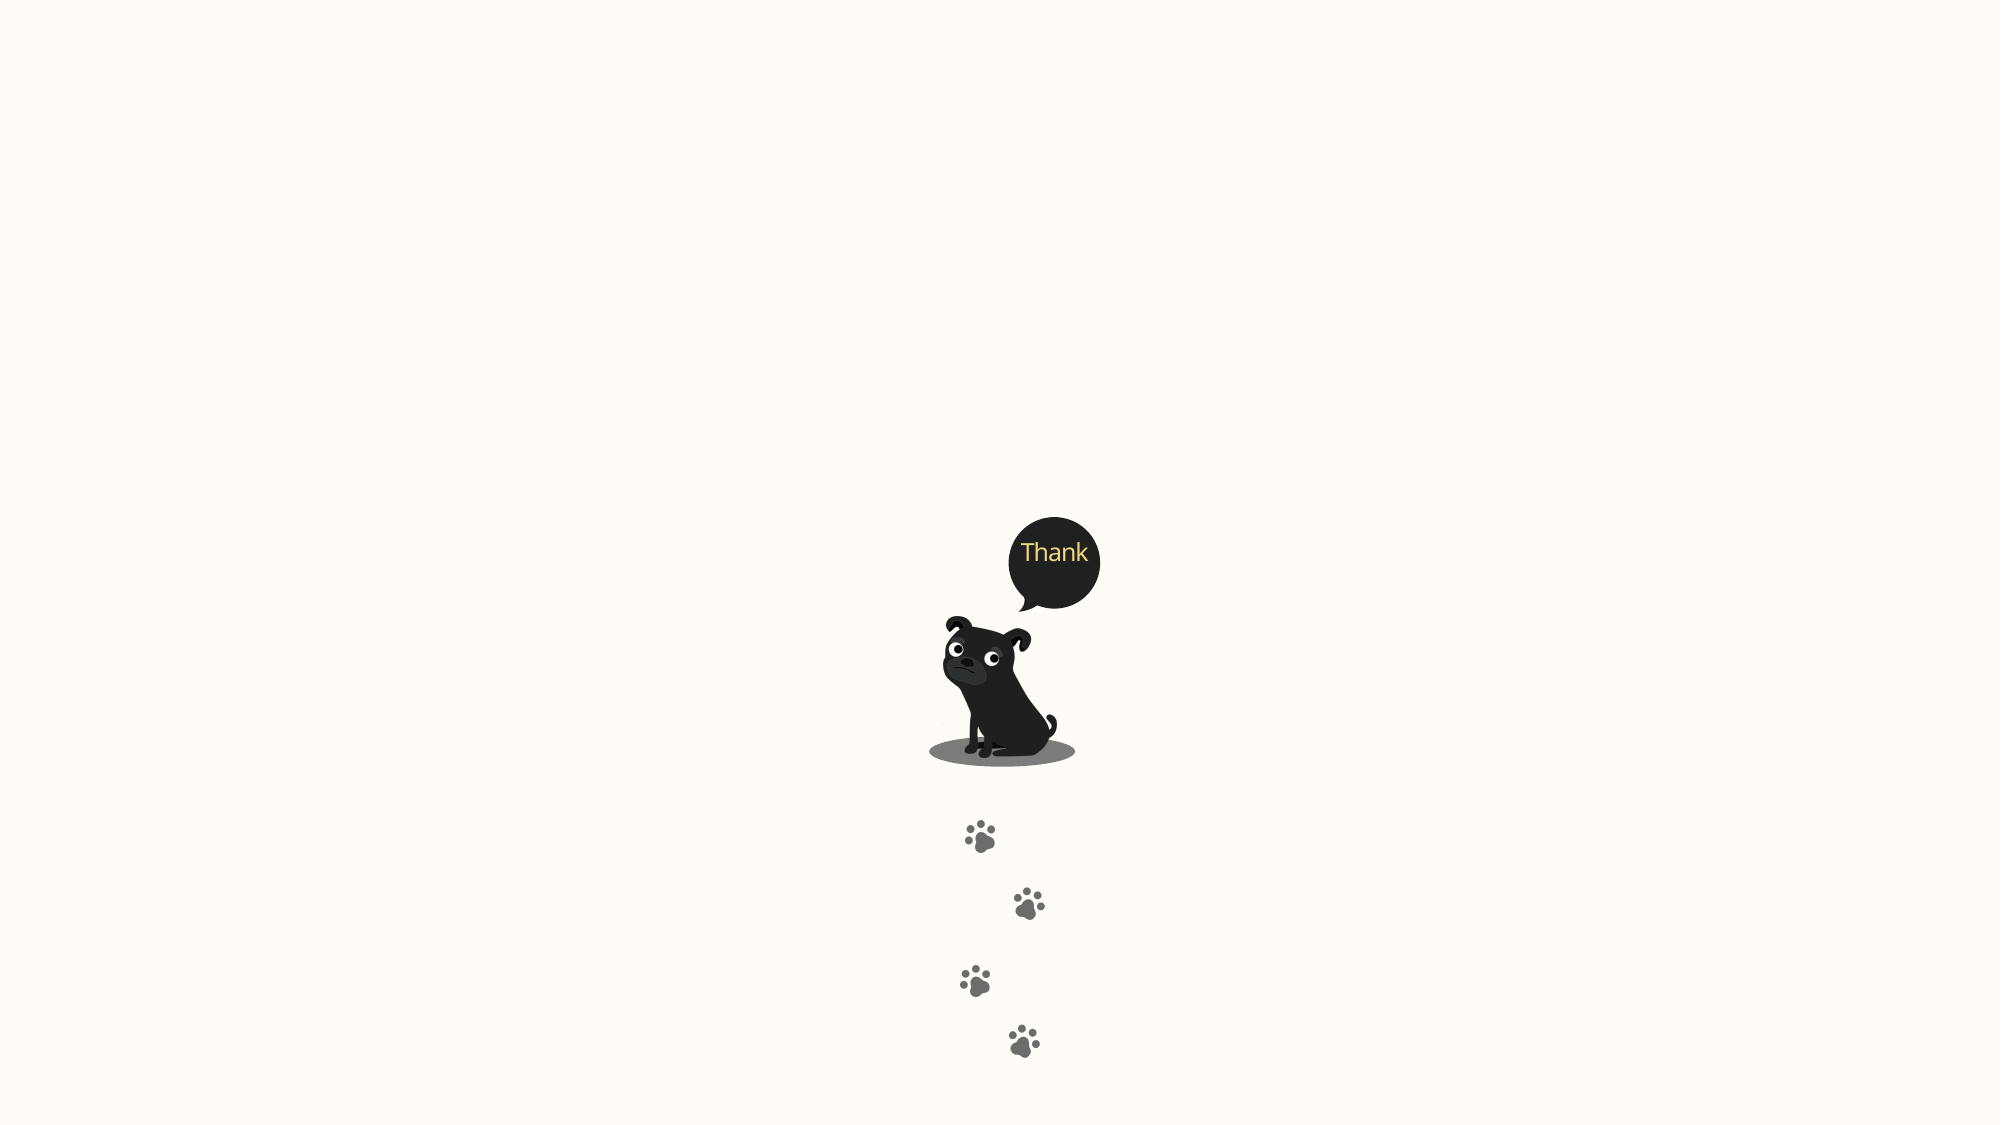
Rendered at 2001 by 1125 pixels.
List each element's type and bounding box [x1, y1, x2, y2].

picture [1007, 882, 1049, 924]
picture [1002, 1019, 1044, 1062]
picture [965, 820, 995, 853]
picture [960, 965, 990, 997]
picture [943, 616, 1057, 758]
text_box [928, 740, 1077, 768]
text_box [1003, 517, 1101, 610]
